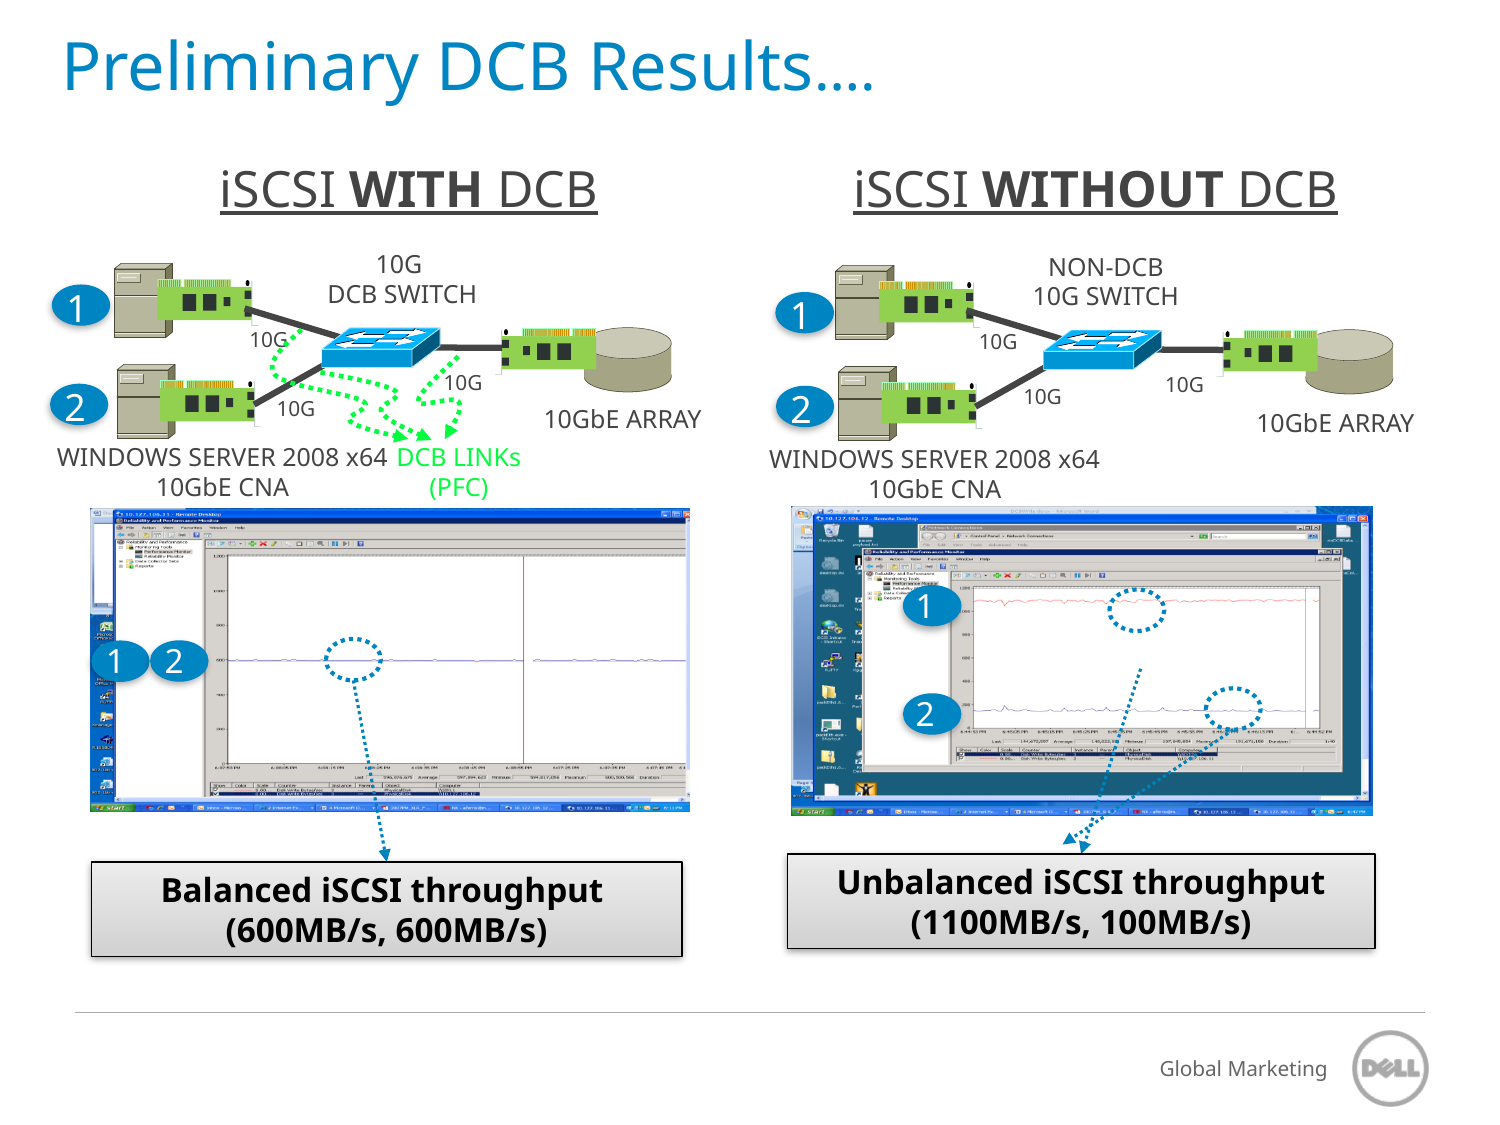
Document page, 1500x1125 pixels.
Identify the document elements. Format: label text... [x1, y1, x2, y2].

picture [1343, 1021, 1438, 1116]
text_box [49, 149, 1426, 959]
title Preliminary DCB Results…. [60, 32, 1413, 102]
